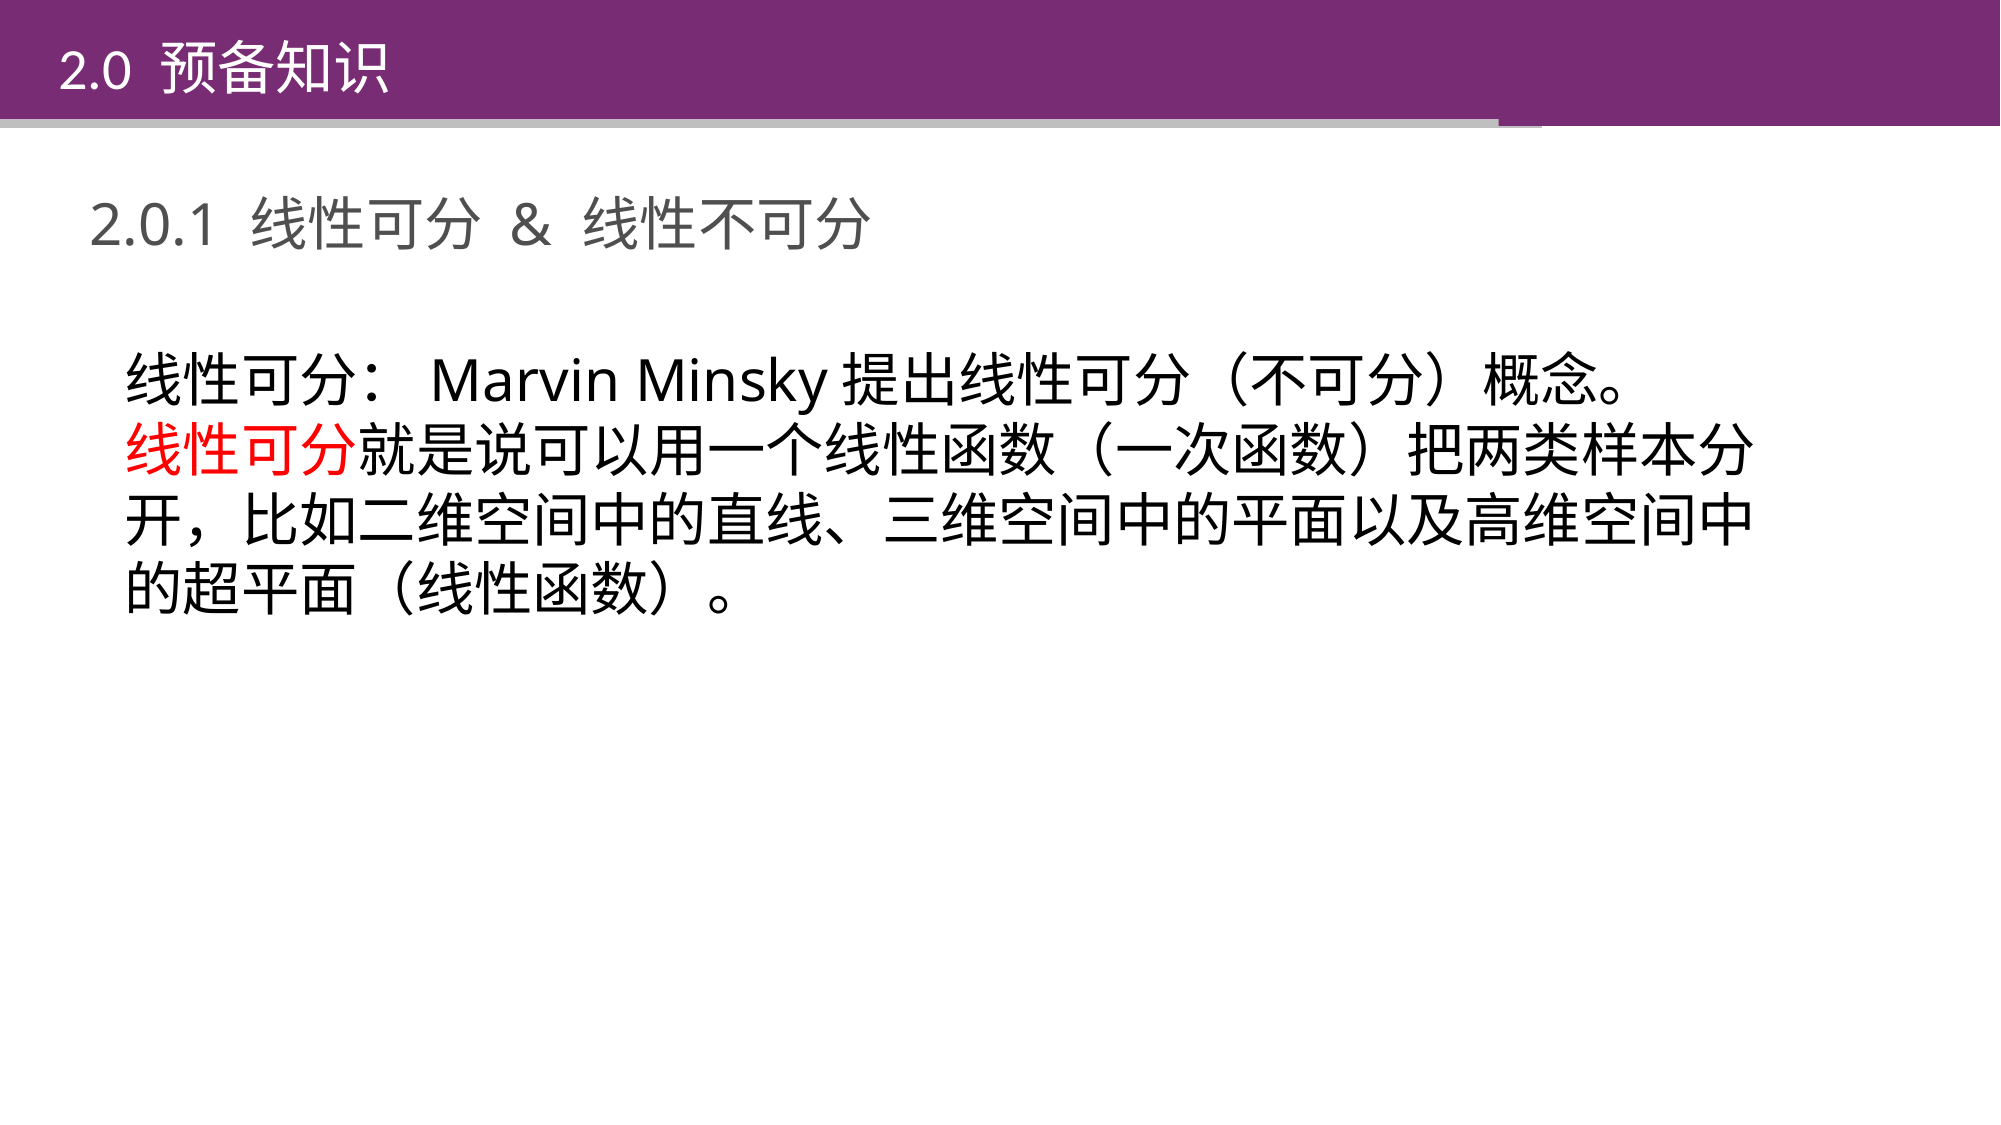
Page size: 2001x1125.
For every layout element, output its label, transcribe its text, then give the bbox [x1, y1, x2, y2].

text_box 2.0 预备知识 [43, 23, 407, 109]
text_box [1498, 117, 2000, 127]
text_box 线性可分：Marvin Minsky提出线性可分（不可分）概念。 线性可分就是说可以用一个线性函数（一次函数）把两类样本分开，比如二维空间中的直线、三维空间中的平面以及高维空间中的超平面（线性函数）。 [110, 335, 1819, 630]
text_box [0, 118, 1543, 129]
text_box [0, 0, 2000, 118]
text_box 2.0.1 线性可分 & 线性不可分 [74, 180, 888, 265]
